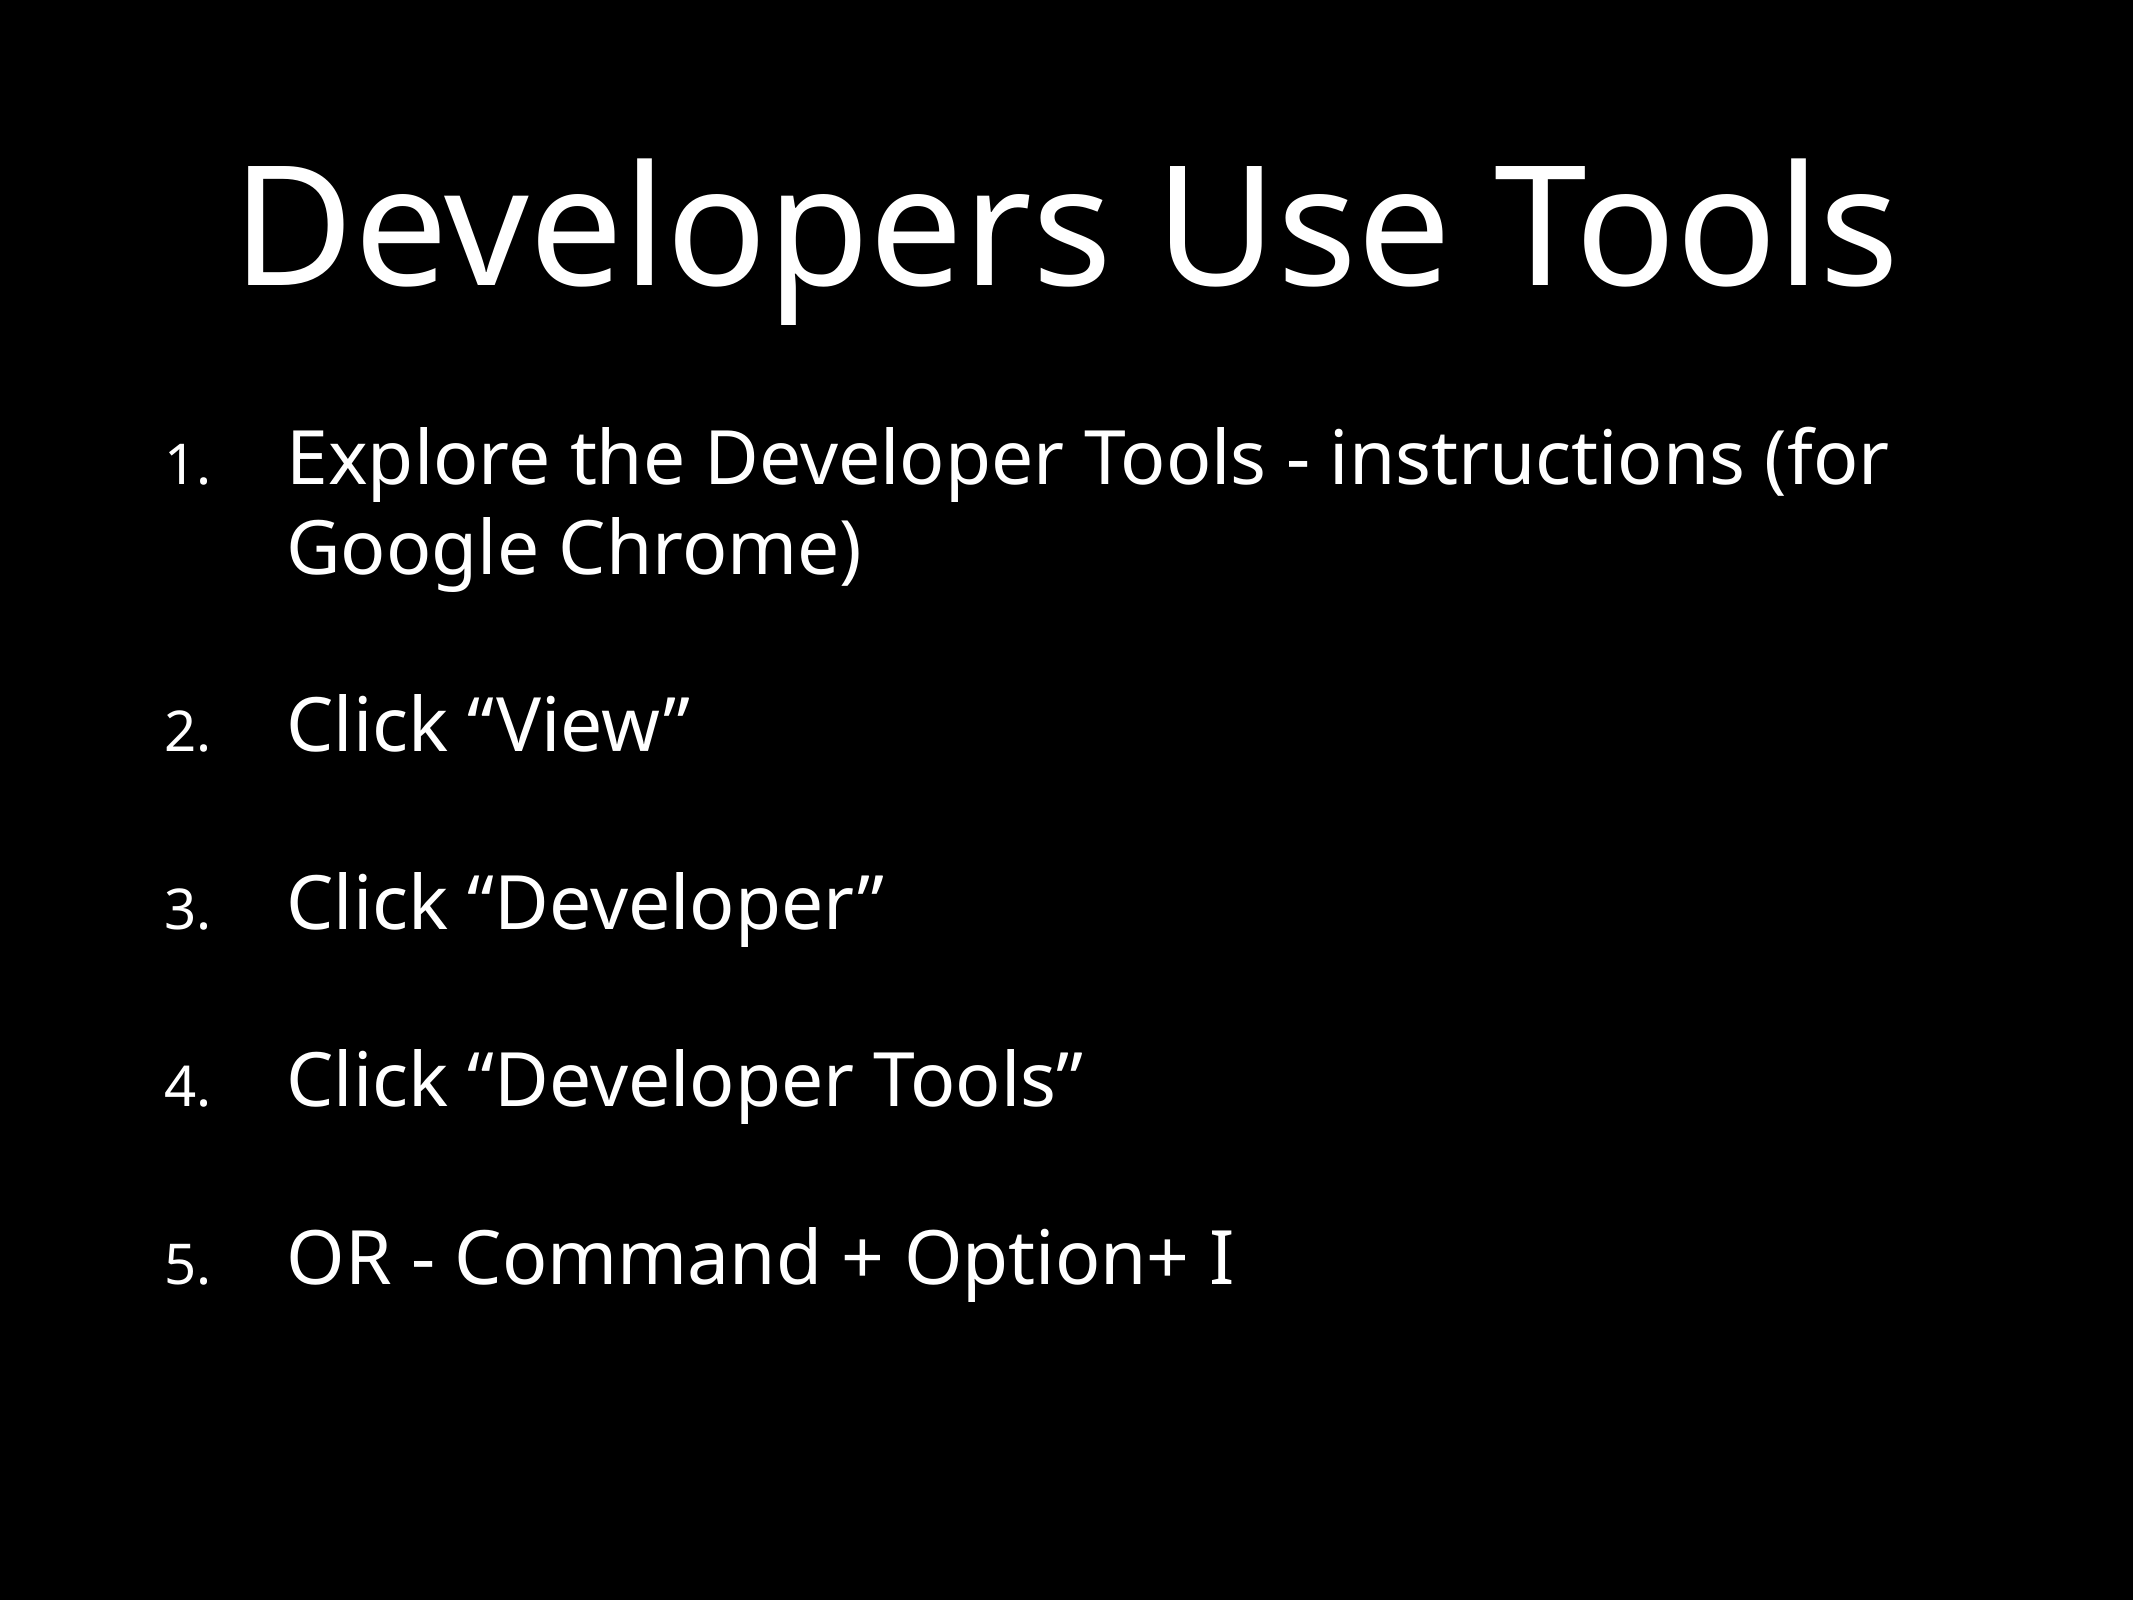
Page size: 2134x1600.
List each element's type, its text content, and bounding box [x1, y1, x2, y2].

list Explore the Developer Tools - instructions (for Google Chrome) Click “View” Click “Developer” Click “Developer Tools” OR - Command + Option+ I [155, 338, 1978, 1371]
title Developers Use Tools [155, 41, 1978, 338]
